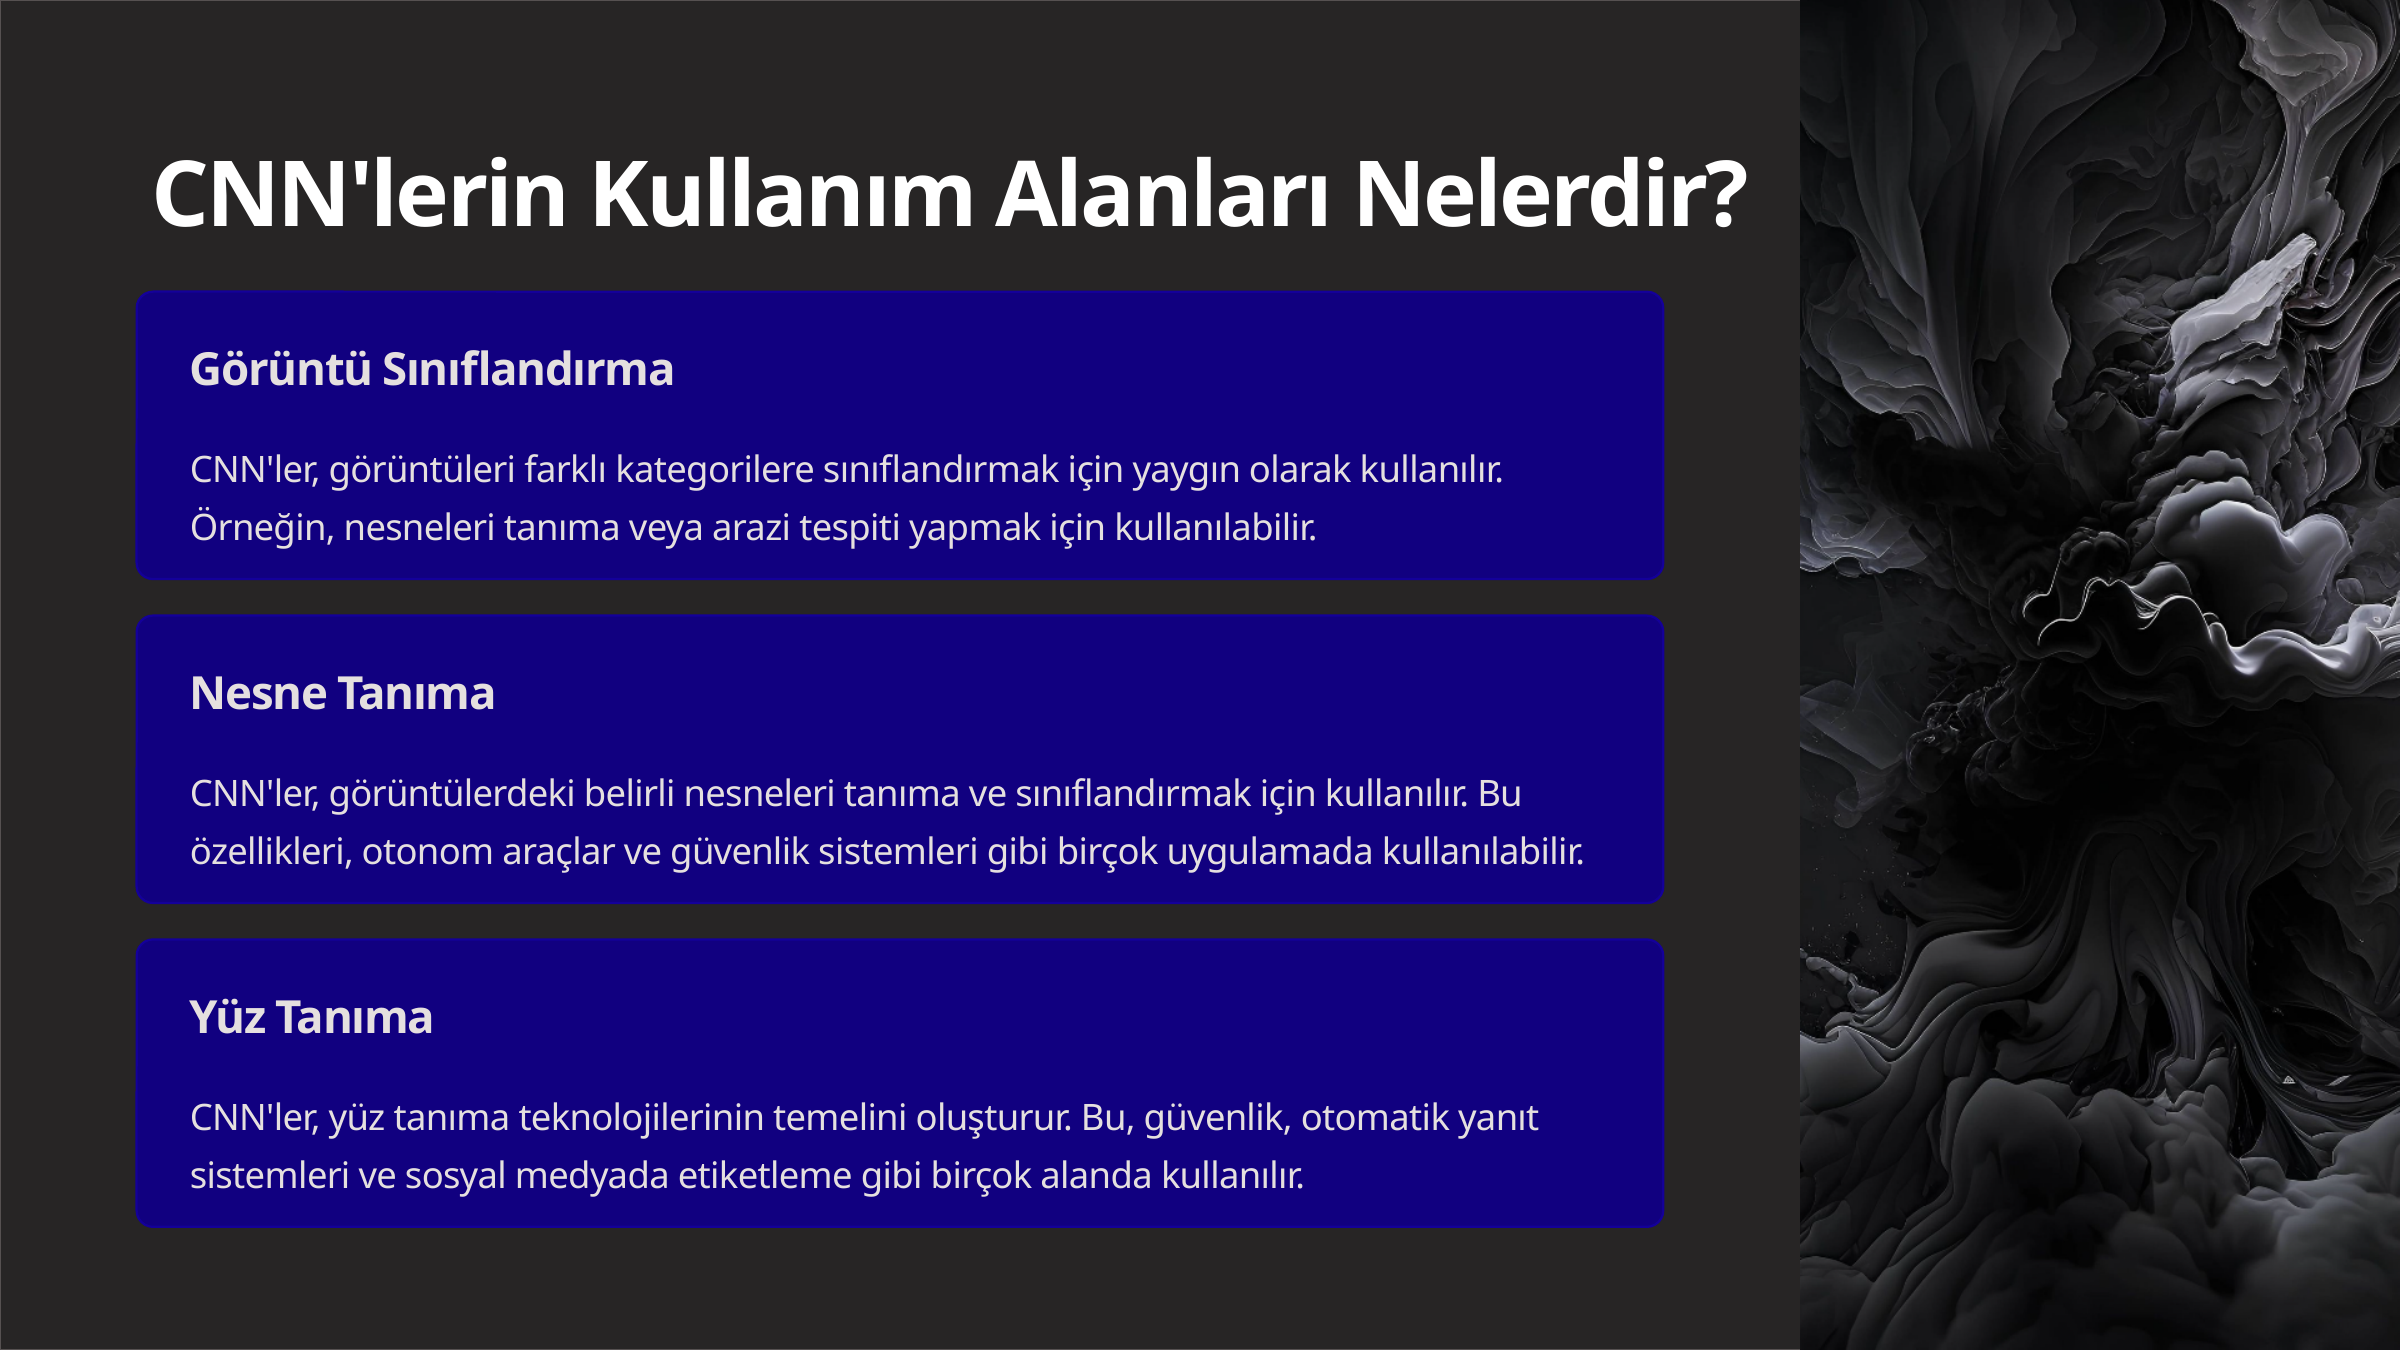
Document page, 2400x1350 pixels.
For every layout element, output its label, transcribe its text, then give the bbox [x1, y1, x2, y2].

text_box CNN'ler, görüntüleri farklı kategorilere sınıflandırmak için yaygın olarak kullanılır. Örneğin, nesneleri tanıma veya arazi tespiti yapmak için kullanılabilir. [175, 423, 1625, 541]
text_box CNN'lerin Kullanım Alanları Nelerdir? [136, 123, 1656, 237]
picture [1799, 0, 2400, 1350]
text_box Görüntü Sınıflandırma [175, 330, 636, 388]
text_box [136, 939, 1664, 1227]
text_box [136, 291, 1664, 580]
text_box [136, 615, 1664, 904]
text_box Nesne Tanıma [175, 654, 540, 712]
text_box CNN'ler, görüntülerdeki belirli nesneleri tanıma ve sınıflandırmak için kullanılır. Bu özellikleri, otonom araçlar ve güvenlik sistemleri gibi birçok uygulamada kullanılabilir. [175, 747, 1625, 865]
text_box Yüz Tanıma [175, 978, 540, 1035]
text_box [0, 0, 1799, 1350]
text_box CNN'ler, yüz tanıma teknolojilerinin temelini oluşturur. Bu, güvenlik, otomatik yanıt sistemleri ve sosyal medyada etiketleme gibi birçok alanda kullanılır. [175, 1071, 1625, 1189]
